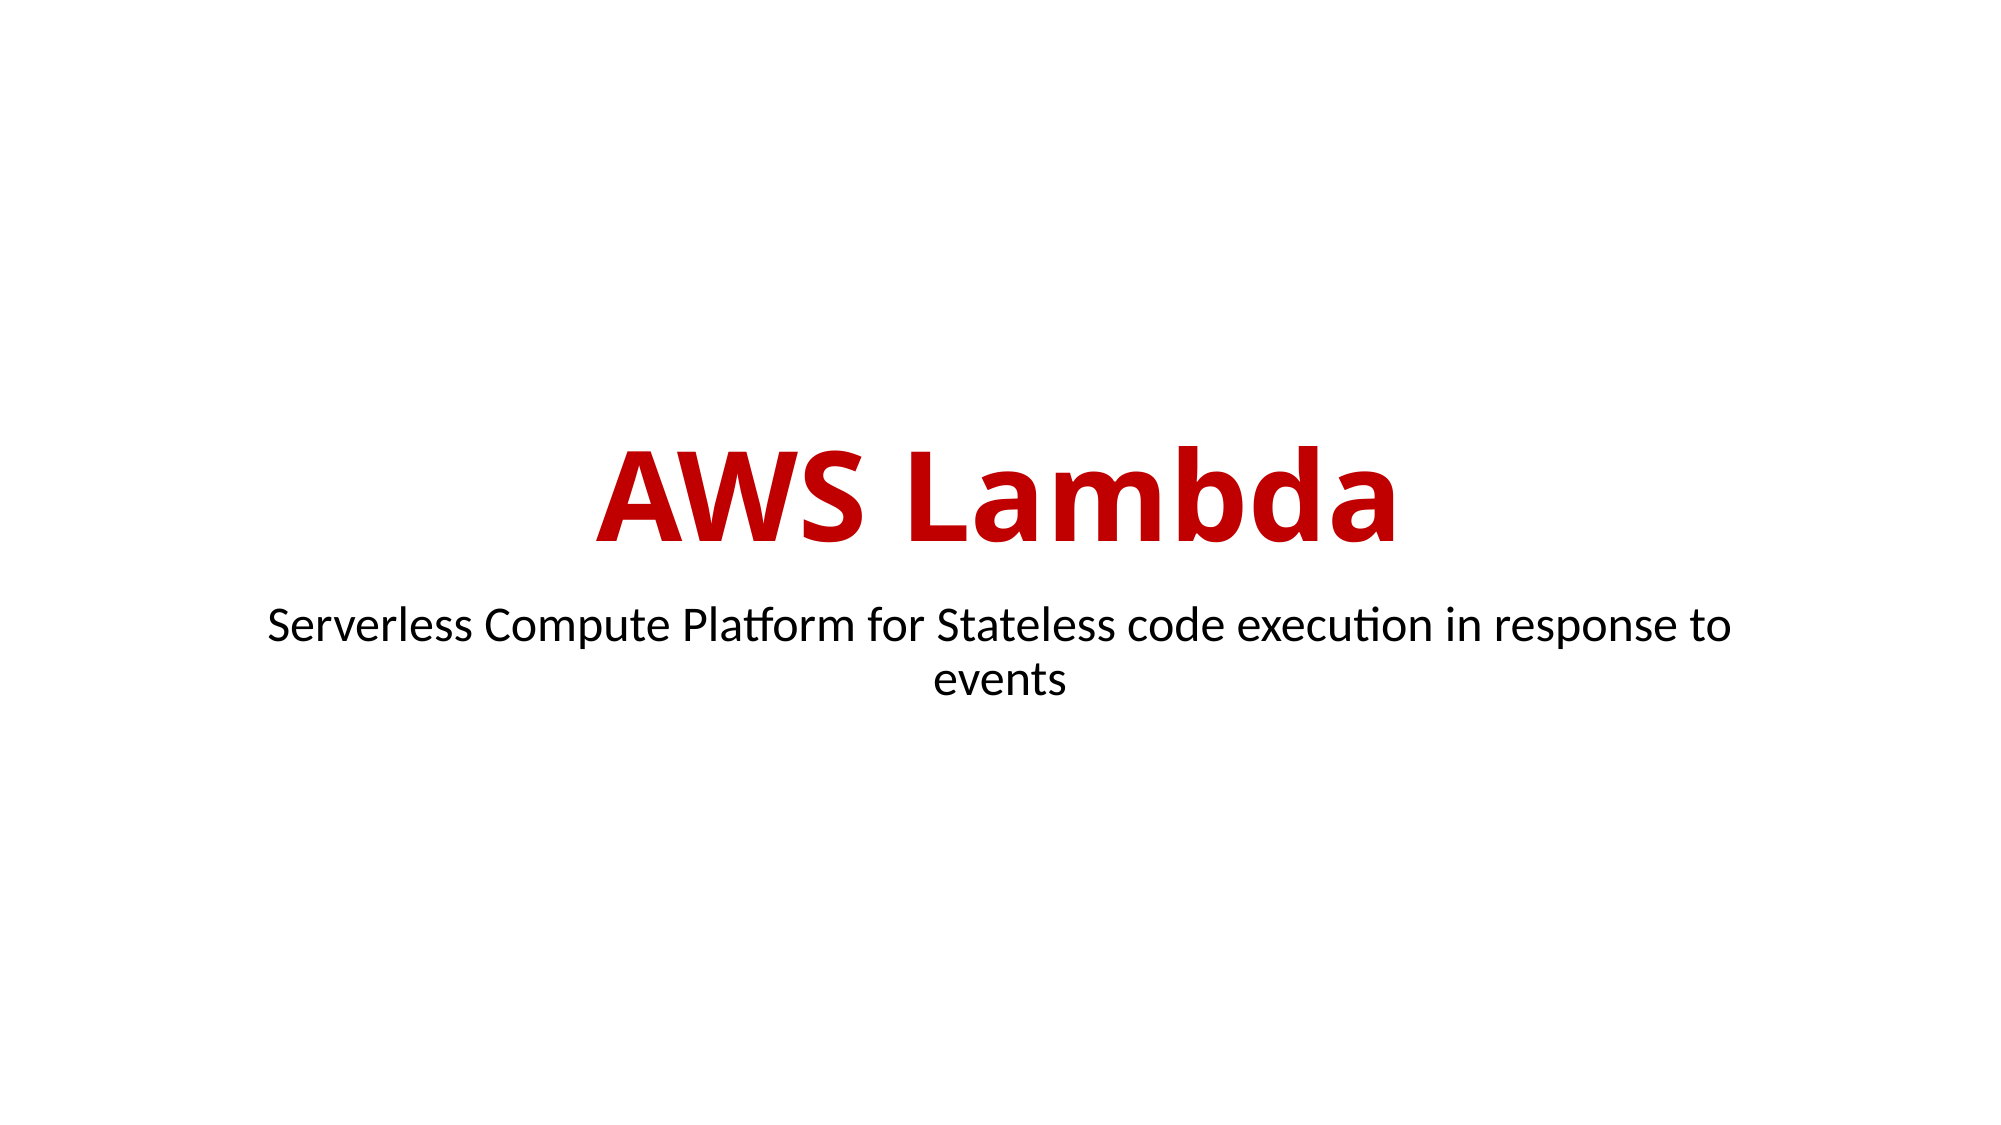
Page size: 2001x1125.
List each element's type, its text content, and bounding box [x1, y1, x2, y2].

title AWS Lambda [249, 184, 1750, 576]
subtitle Serverless Compute Platform for Stateless code execution in response to events [249, 590, 1750, 863]
